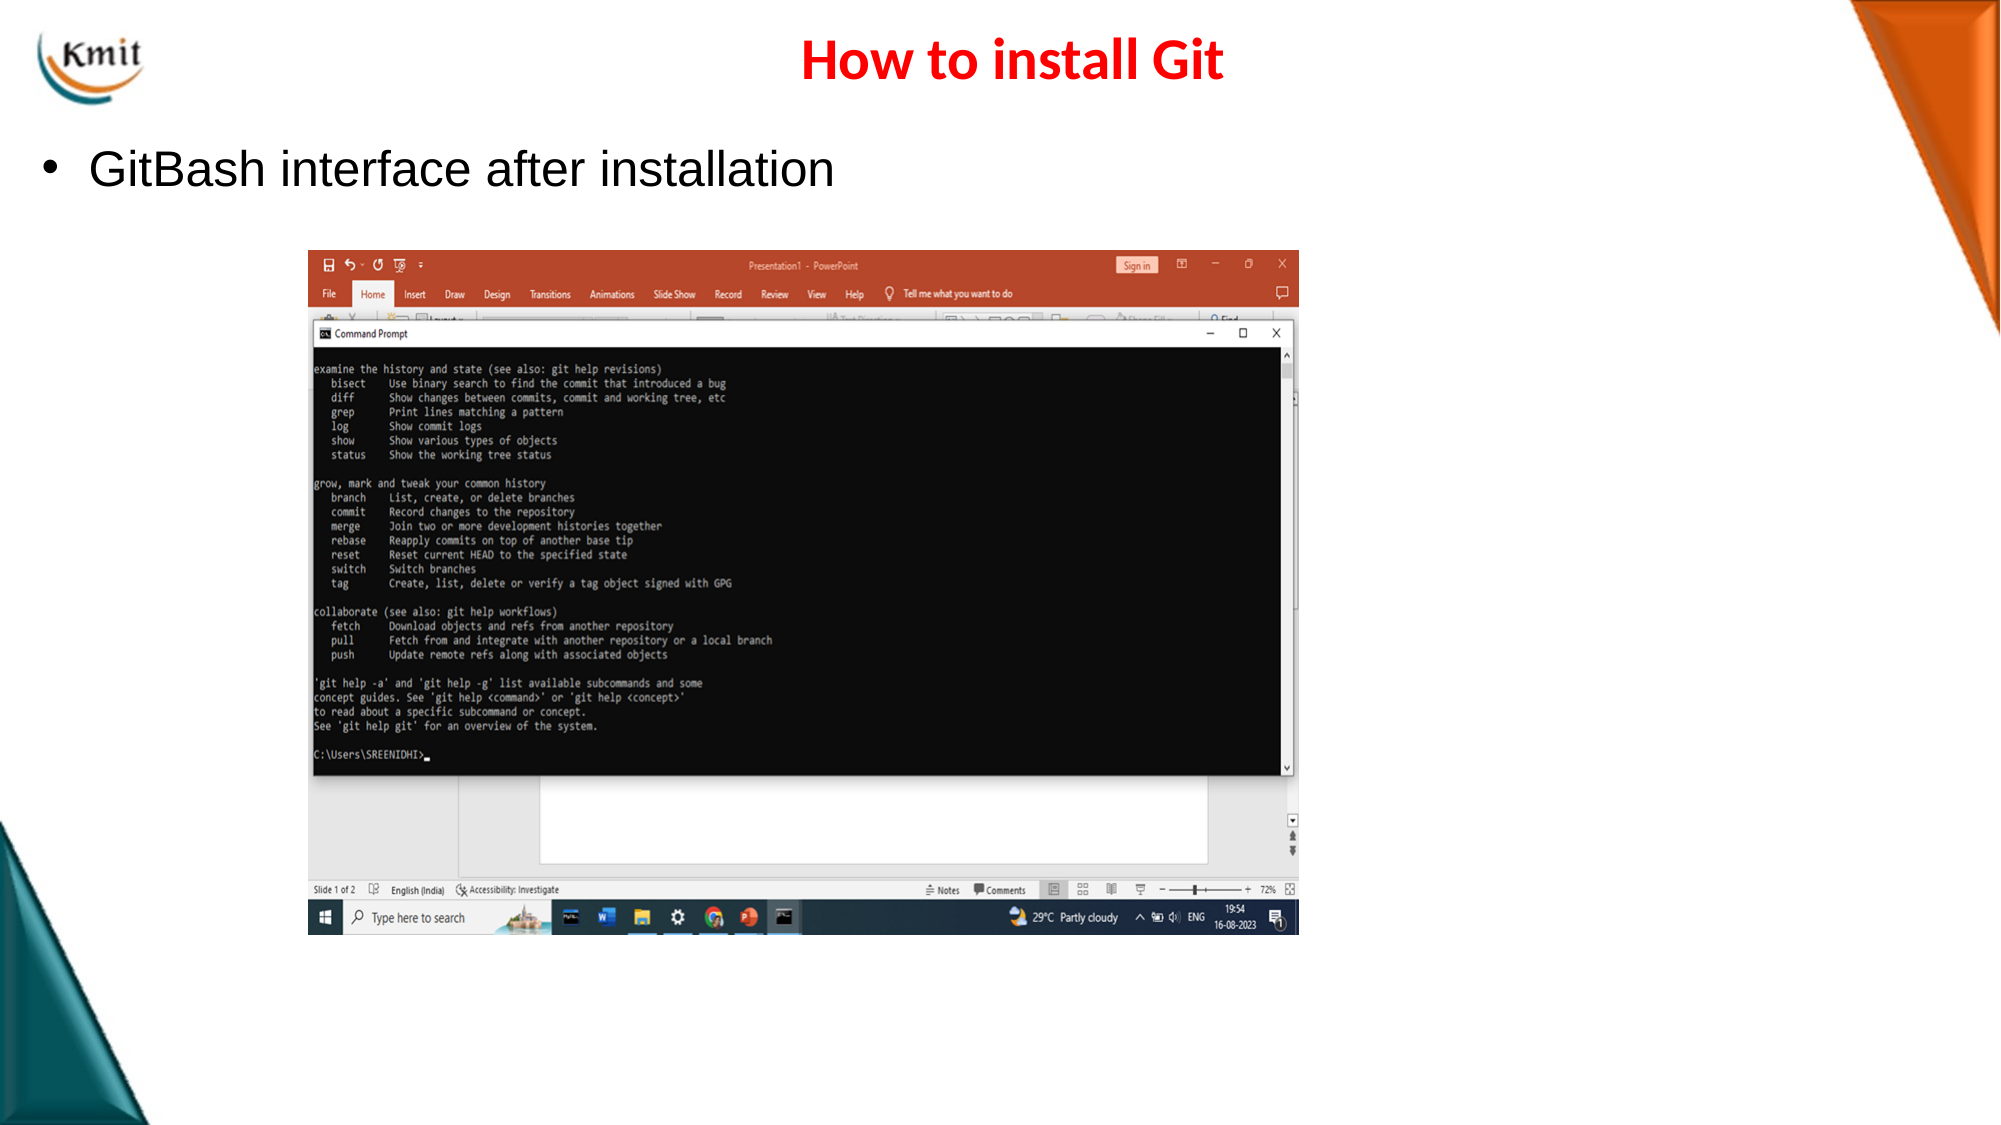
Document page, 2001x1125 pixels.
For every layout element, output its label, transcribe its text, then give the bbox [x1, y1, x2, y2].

title How to install Git [113, 12, 1914, 98]
text_box GitBash interface after installation [26, 68, 1868, 204]
picture [0, 0, 2001, 1125]
list [88, 251, 1927, 1028]
